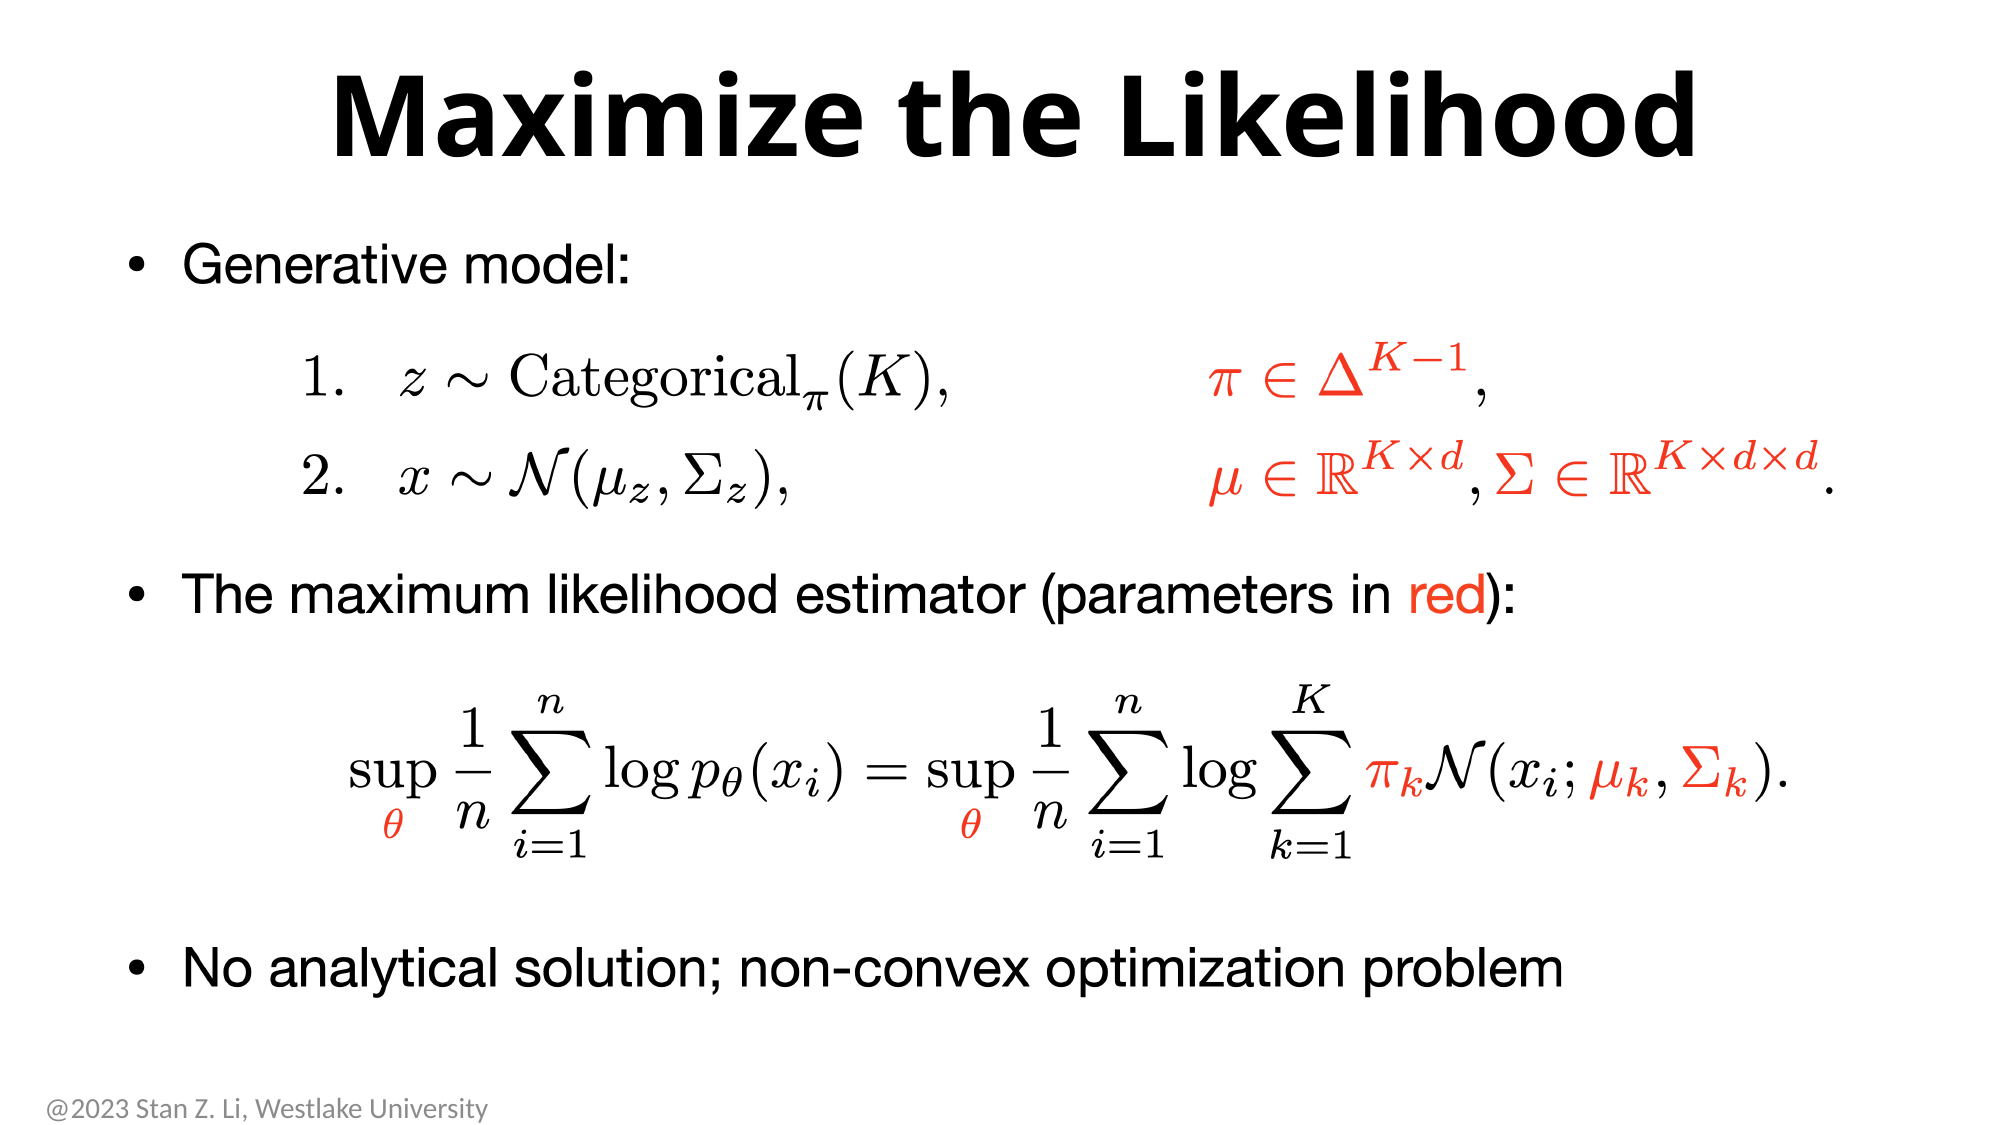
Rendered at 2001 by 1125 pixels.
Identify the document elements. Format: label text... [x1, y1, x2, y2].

title Maximize the Likelihood [0, 39, 2000, 202]
picture [100, 212, 1900, 1010]
footer @2023 Stan Z. Li, Westlake University [29, 1088, 739, 1125]
